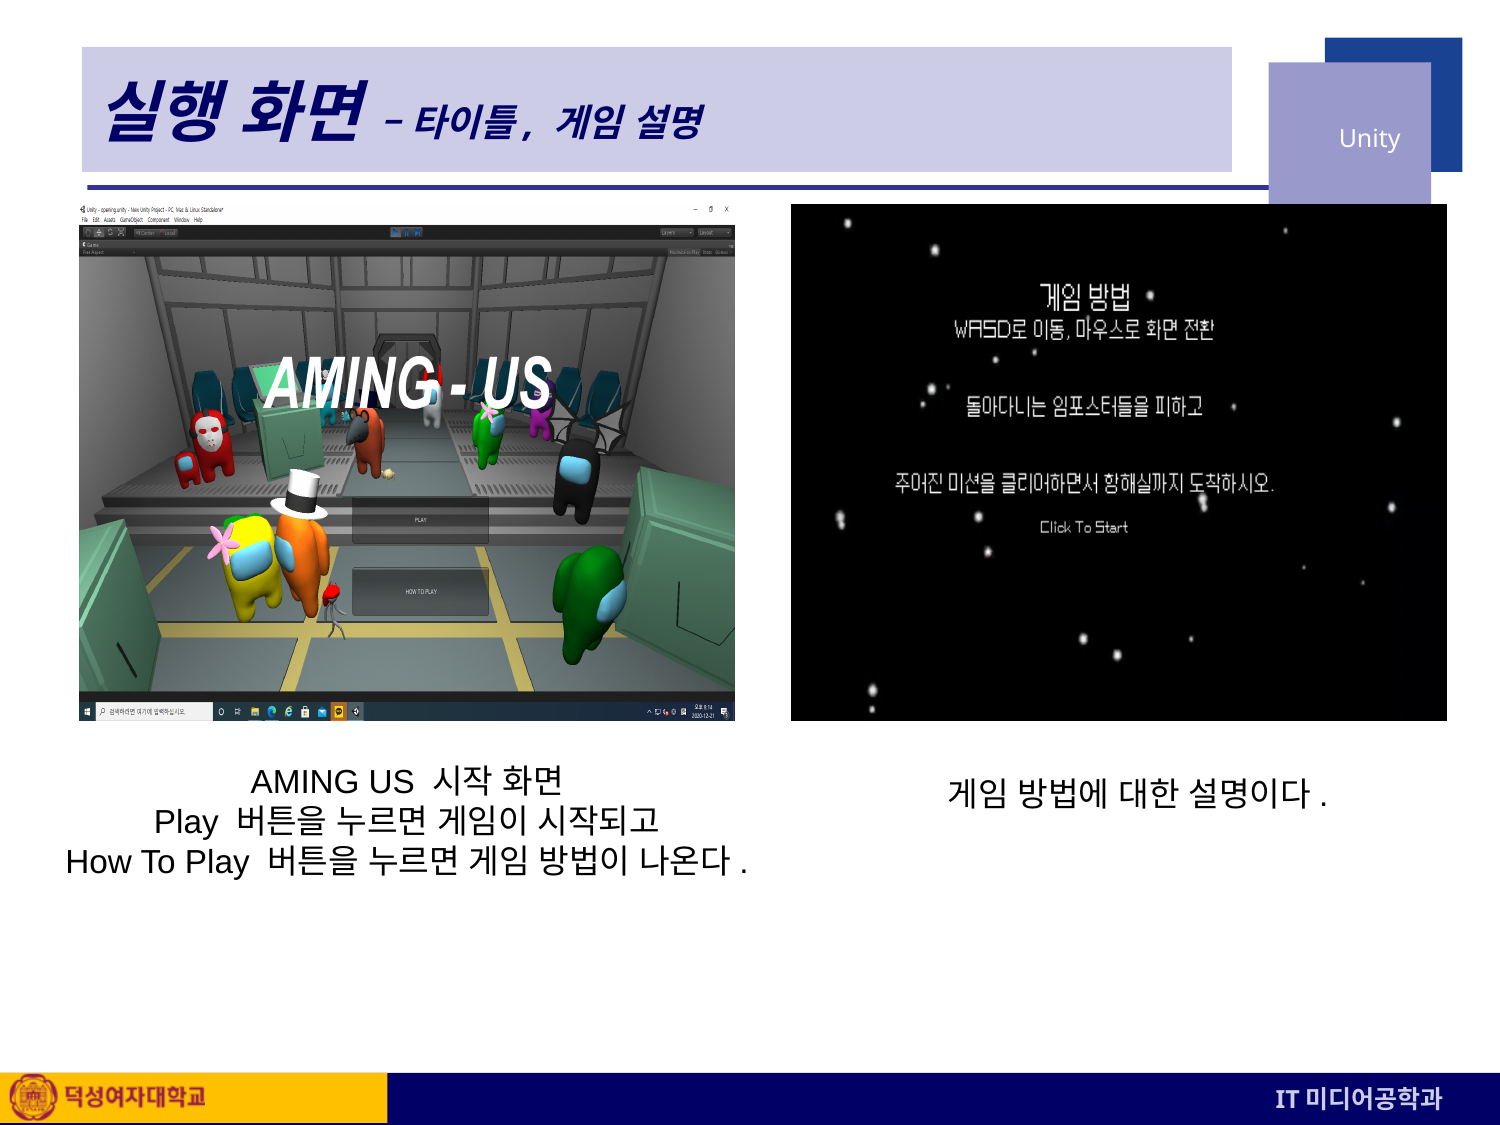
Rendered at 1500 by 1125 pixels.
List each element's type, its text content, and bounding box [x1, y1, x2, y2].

picture [79, 203, 736, 721]
title 실행 화면 – 타이틀, 게임 설명 [81, 46, 1233, 173]
text_box 게임 방법에 대한 설명이다. [773, 765, 1500, 820]
text_box AMING US 시작 화면 Play 버튼을 누르면 게임이 시작되고 How To Play 버튼을 누르면 게임 방법이 나온다. [37, 752, 777, 888]
picture [791, 203, 1448, 721]
picture [0, 1034, 229, 1125]
